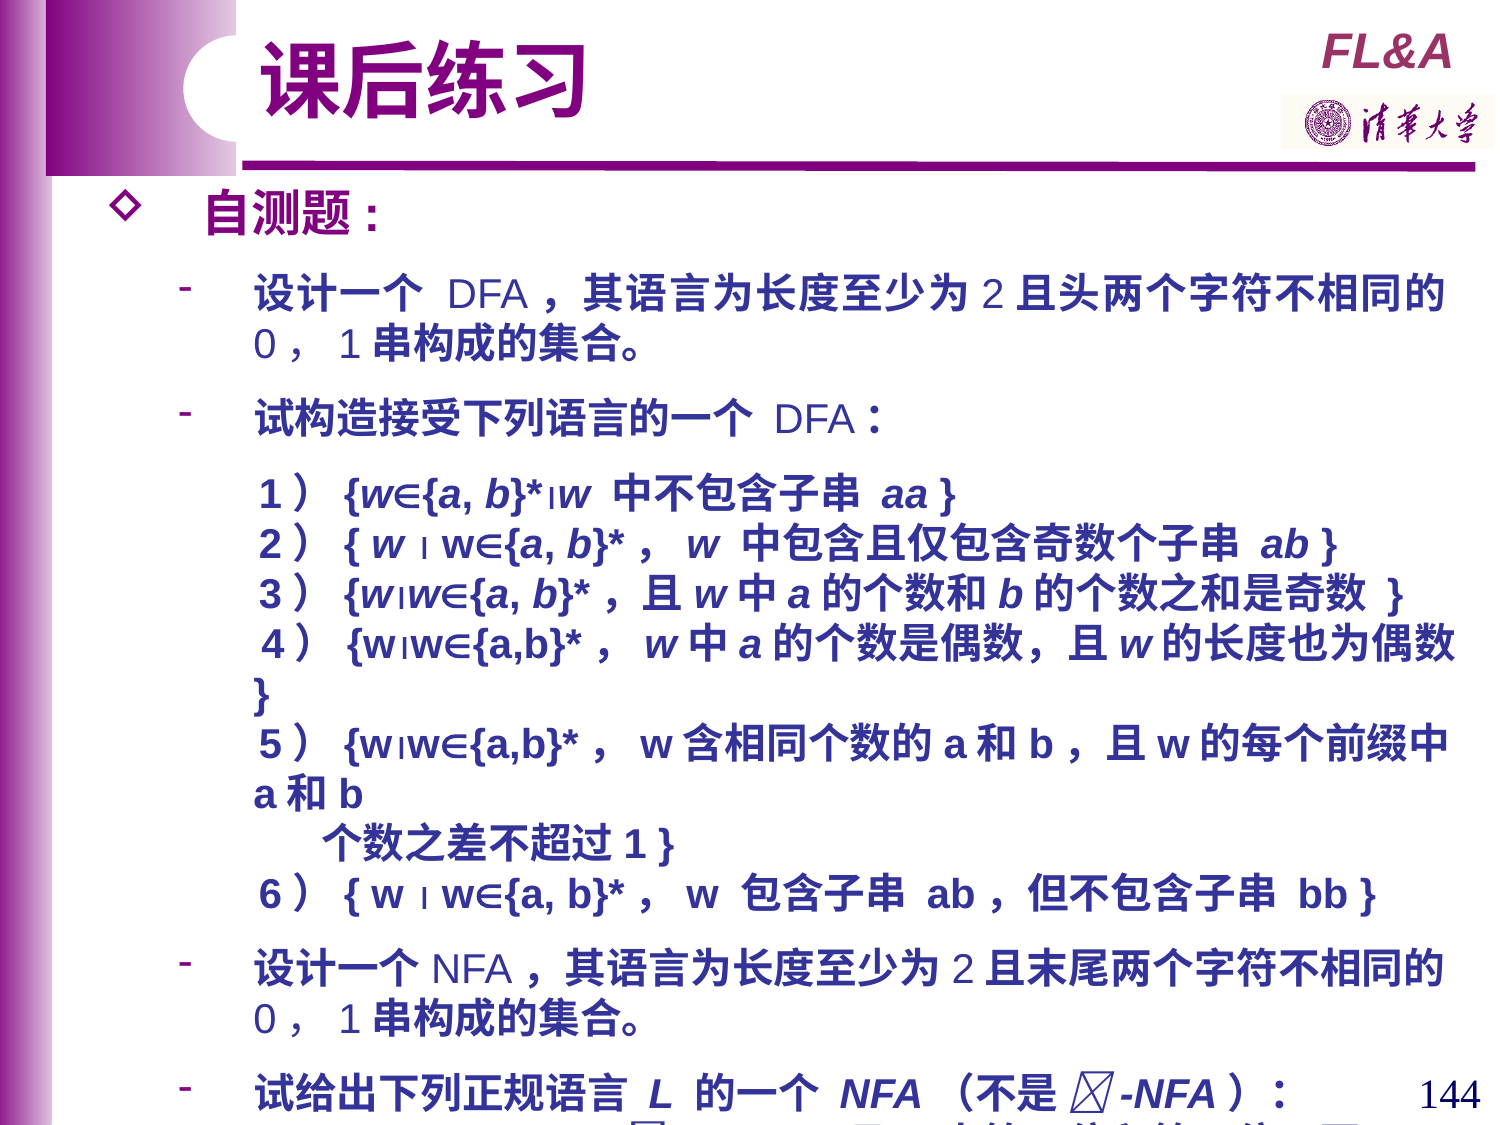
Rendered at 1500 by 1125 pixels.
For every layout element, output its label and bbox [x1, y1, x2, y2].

text_box [88, 148, 1500, 1125]
picture [1281, 94, 1495, 149]
text_box [242, 32, 609, 137]
